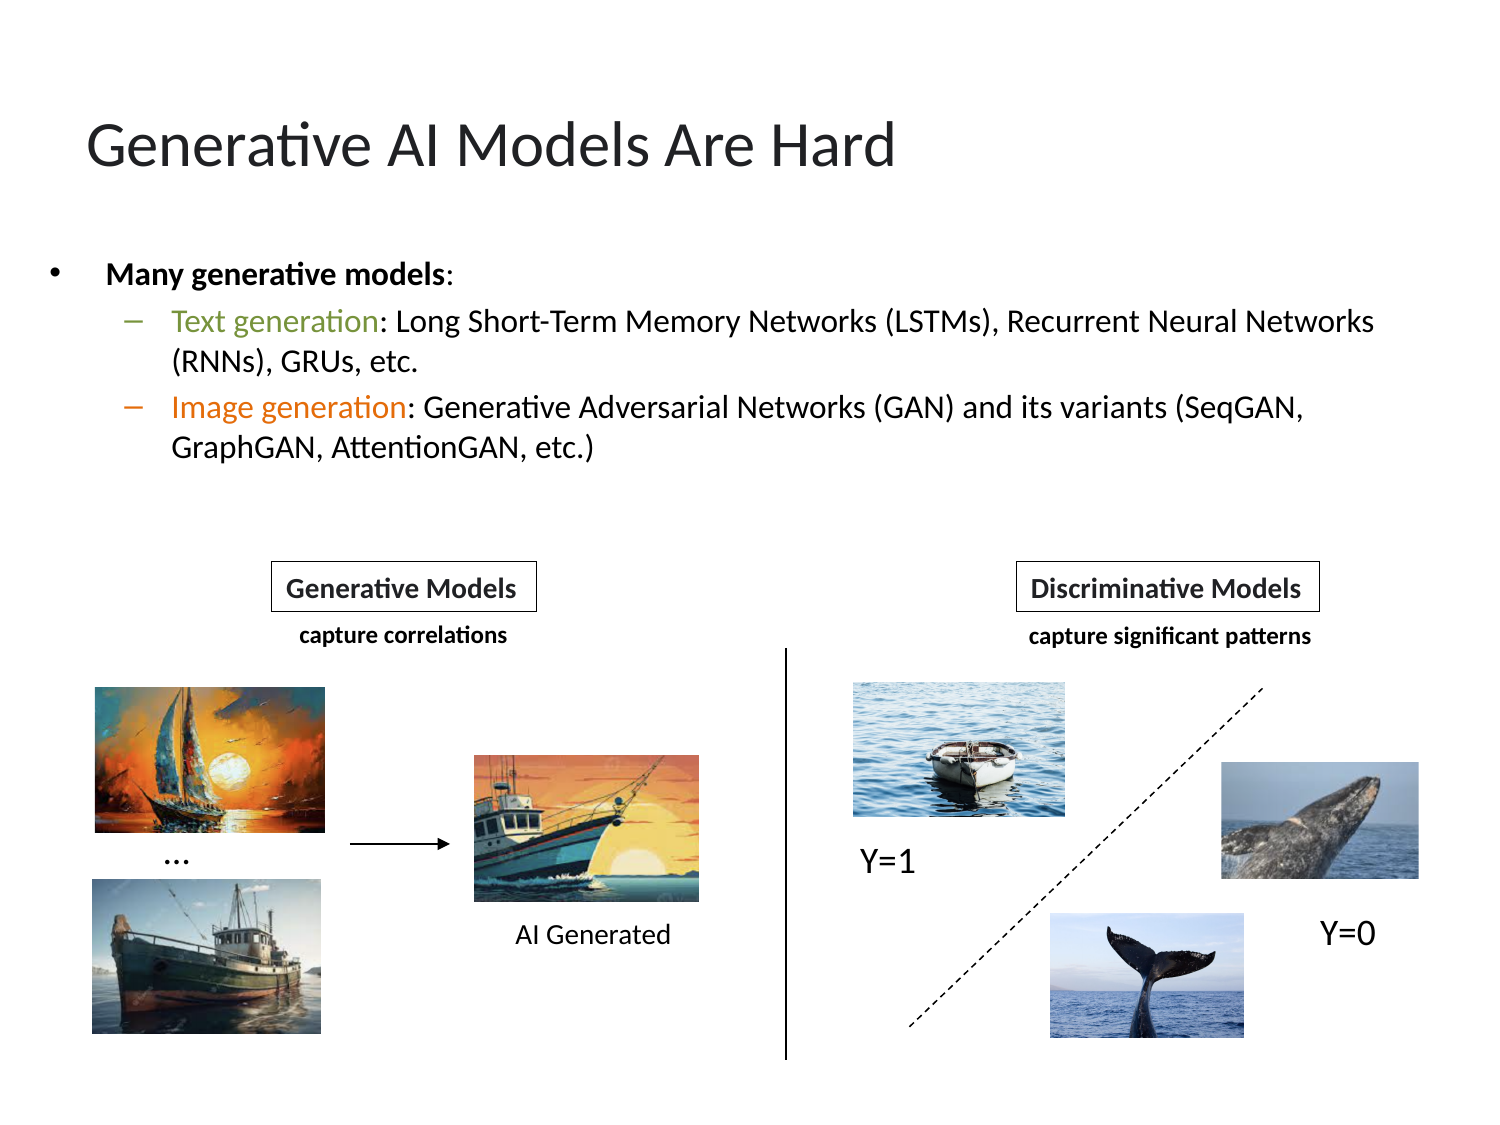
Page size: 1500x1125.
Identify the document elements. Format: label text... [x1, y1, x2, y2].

picture [1049, 1027, 1244, 1038]
text_box Y=1 [845, 828, 904, 889]
title Generative AI Models Are Hard [70, 61, 922, 245]
text_box Generative Models [271, 561, 537, 612]
text_box capture significant patterns [1014, 612, 1349, 658]
picture [94, 687, 326, 835]
text_box … [148, 842, 219, 877]
picture [852, 682, 1065, 818]
text_box Y=0 [1305, 900, 1391, 961]
text_box AI Generated [500, 910, 688, 958]
list Many generative models: Text generation: Long Short-Term Memory Networks (LSTMs), Recurrent Neural Networks (RNNs), GRUs, etc. Image generation: Generative Adversarial Networks (GAN) and its variants (SeqGAN, GraphGAN, AttentionGAN, etc.) [34, 245, 1449, 489]
text_box capture correlations [284, 611, 550, 656]
picture [1263, 762, 1419, 880]
picture [474, 754, 699, 902]
text_box Discriminative Models [1016, 561, 1320, 612]
picture [92, 879, 321, 1034]
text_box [909, 688, 1263, 1027]
